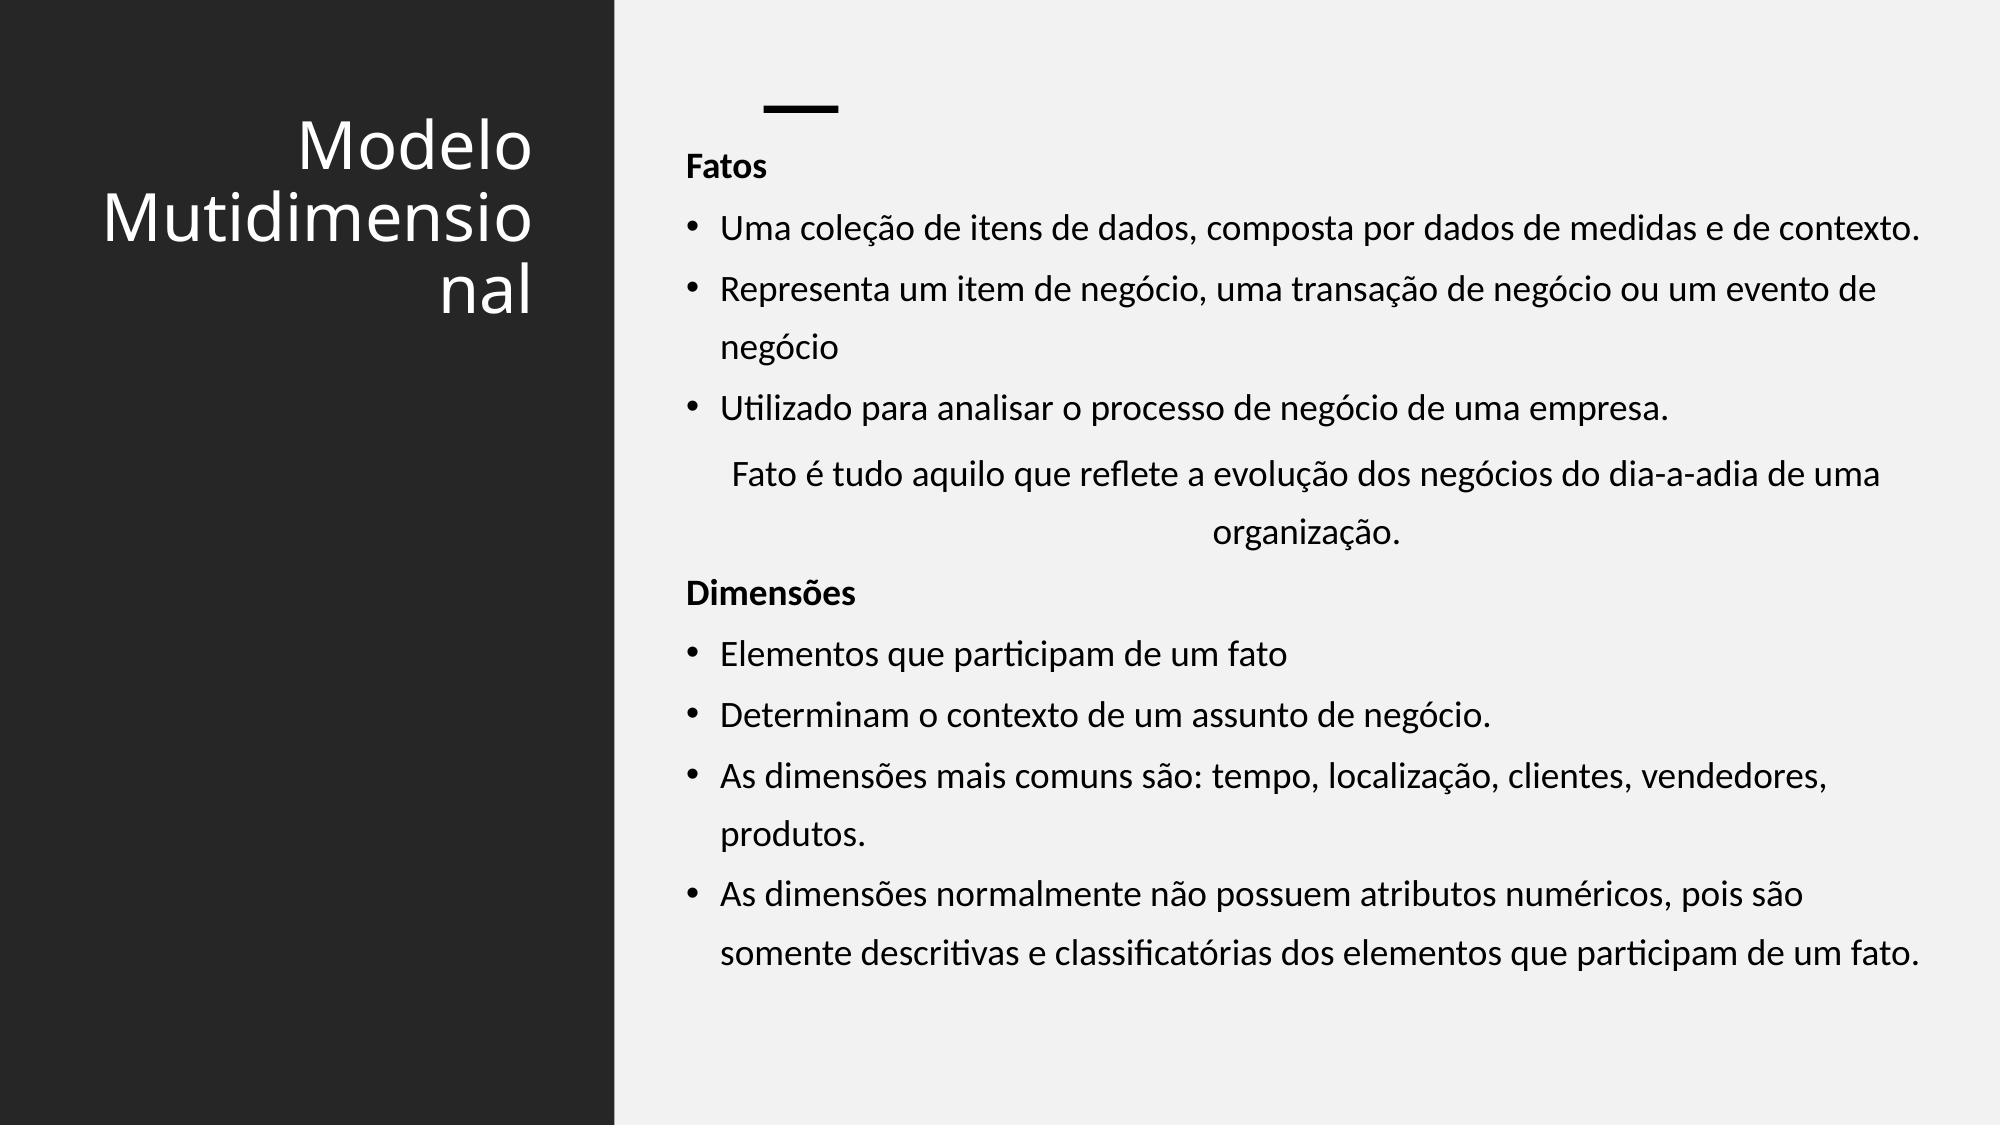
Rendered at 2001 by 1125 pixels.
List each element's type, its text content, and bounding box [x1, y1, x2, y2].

list Fatos Uma coleção de itens de dados, composta por dados de medidas e de contexto. Representa um item de negócio, uma transação de negócio ou um evento de negócio Utilizado para analisar o processo de negócio de uma empresa. Fato é tudo aquilo que reflete a evolução dos negócios do dia-a-adia de uma organização. Dimensões Elementos que participam de um fato Determinam o contexto de um assunto de negócio. As dimensões mais comuns são: tempo, localização, clientes, vendedores, produtos. As dimensões normalmente não possuem atributos numéricos, pois são somente descritivas e classificatórias dos elementos que participam de um fato. [670, 139, 1944, 1084]
text_box [0, 0, 615, 1125]
text_box [762, 104, 839, 114]
title Modelo Mutidimensional [56, 104, 550, 1020]
text_box [615, 0, 2000, 1125]
